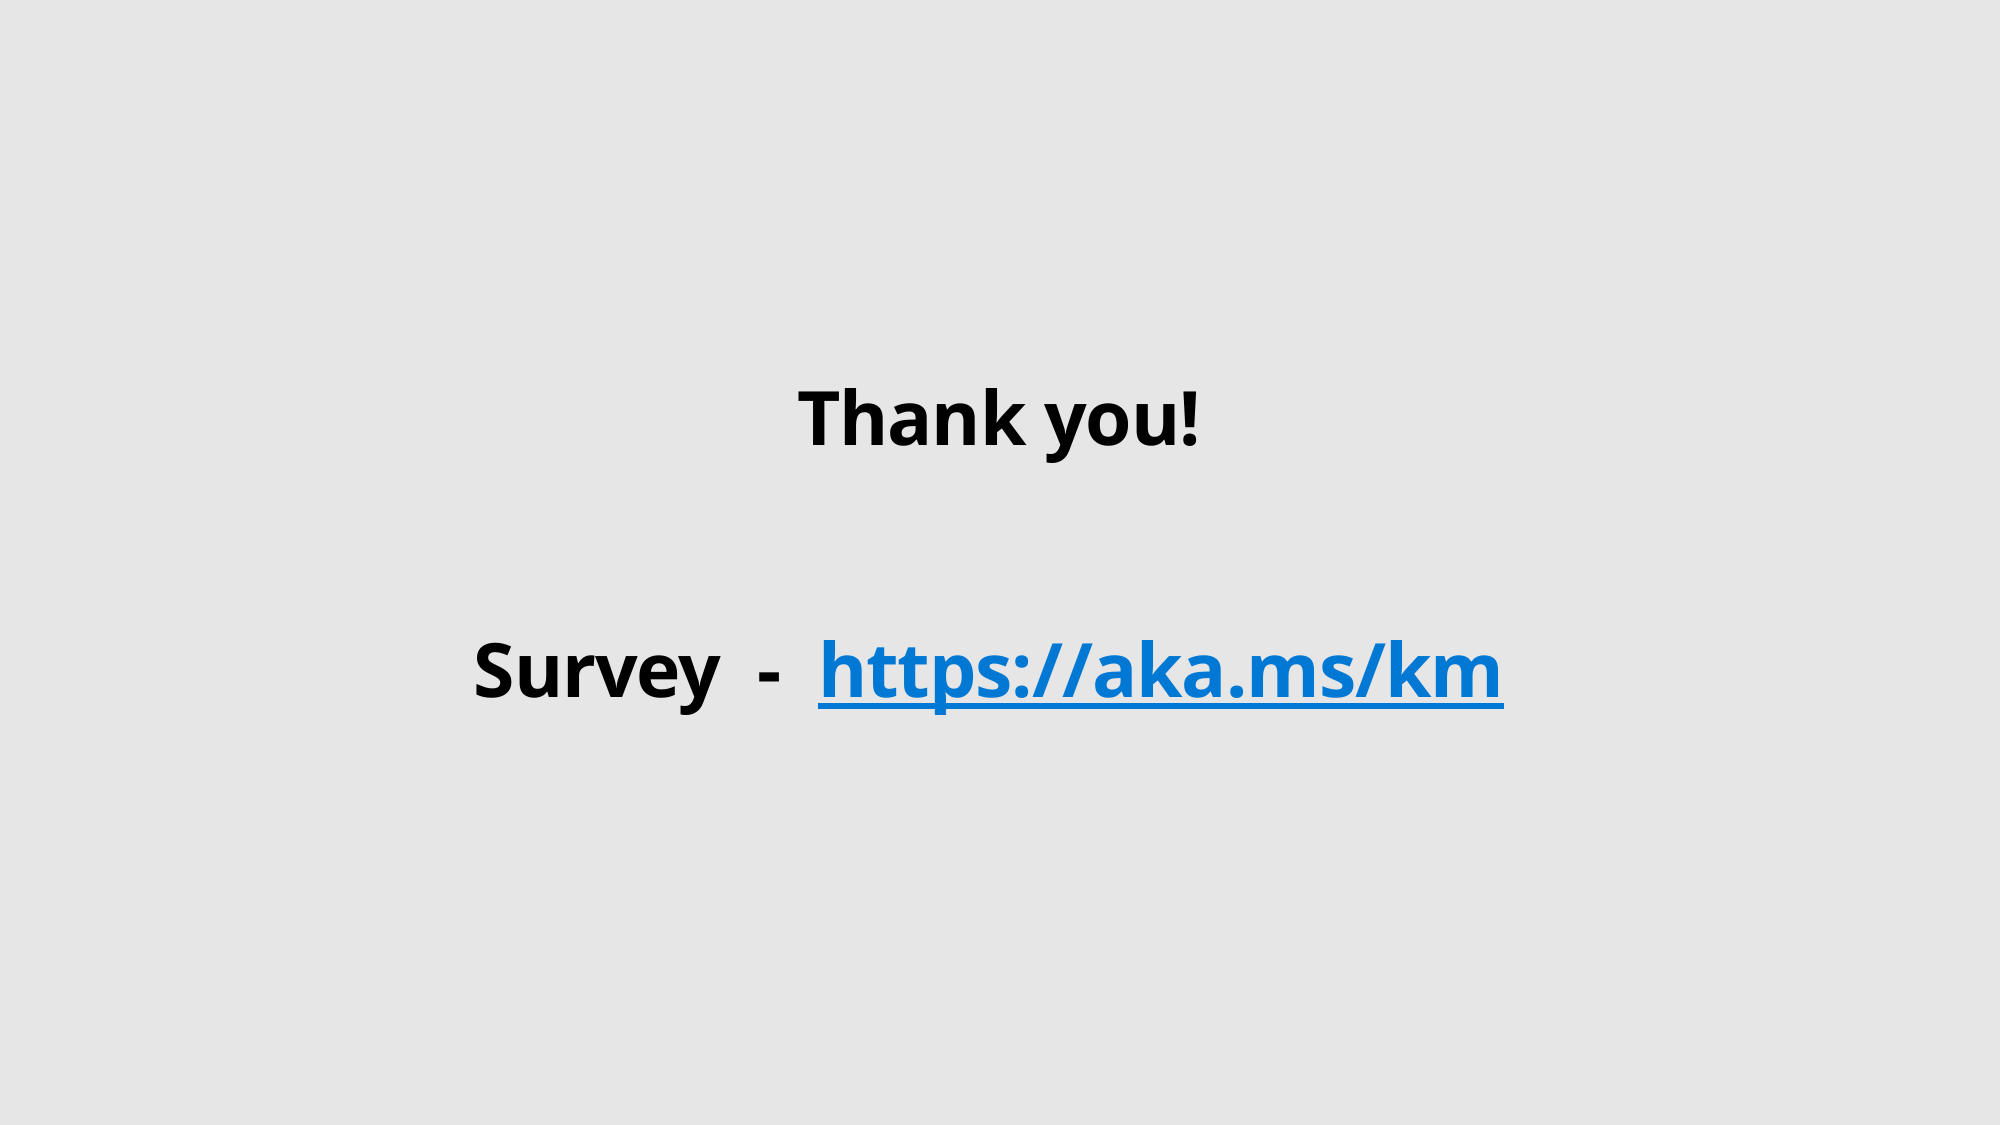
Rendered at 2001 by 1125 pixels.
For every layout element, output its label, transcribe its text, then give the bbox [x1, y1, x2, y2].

title Thank you! Survey - https://aka.ms/km [96, 312, 1903, 716]
